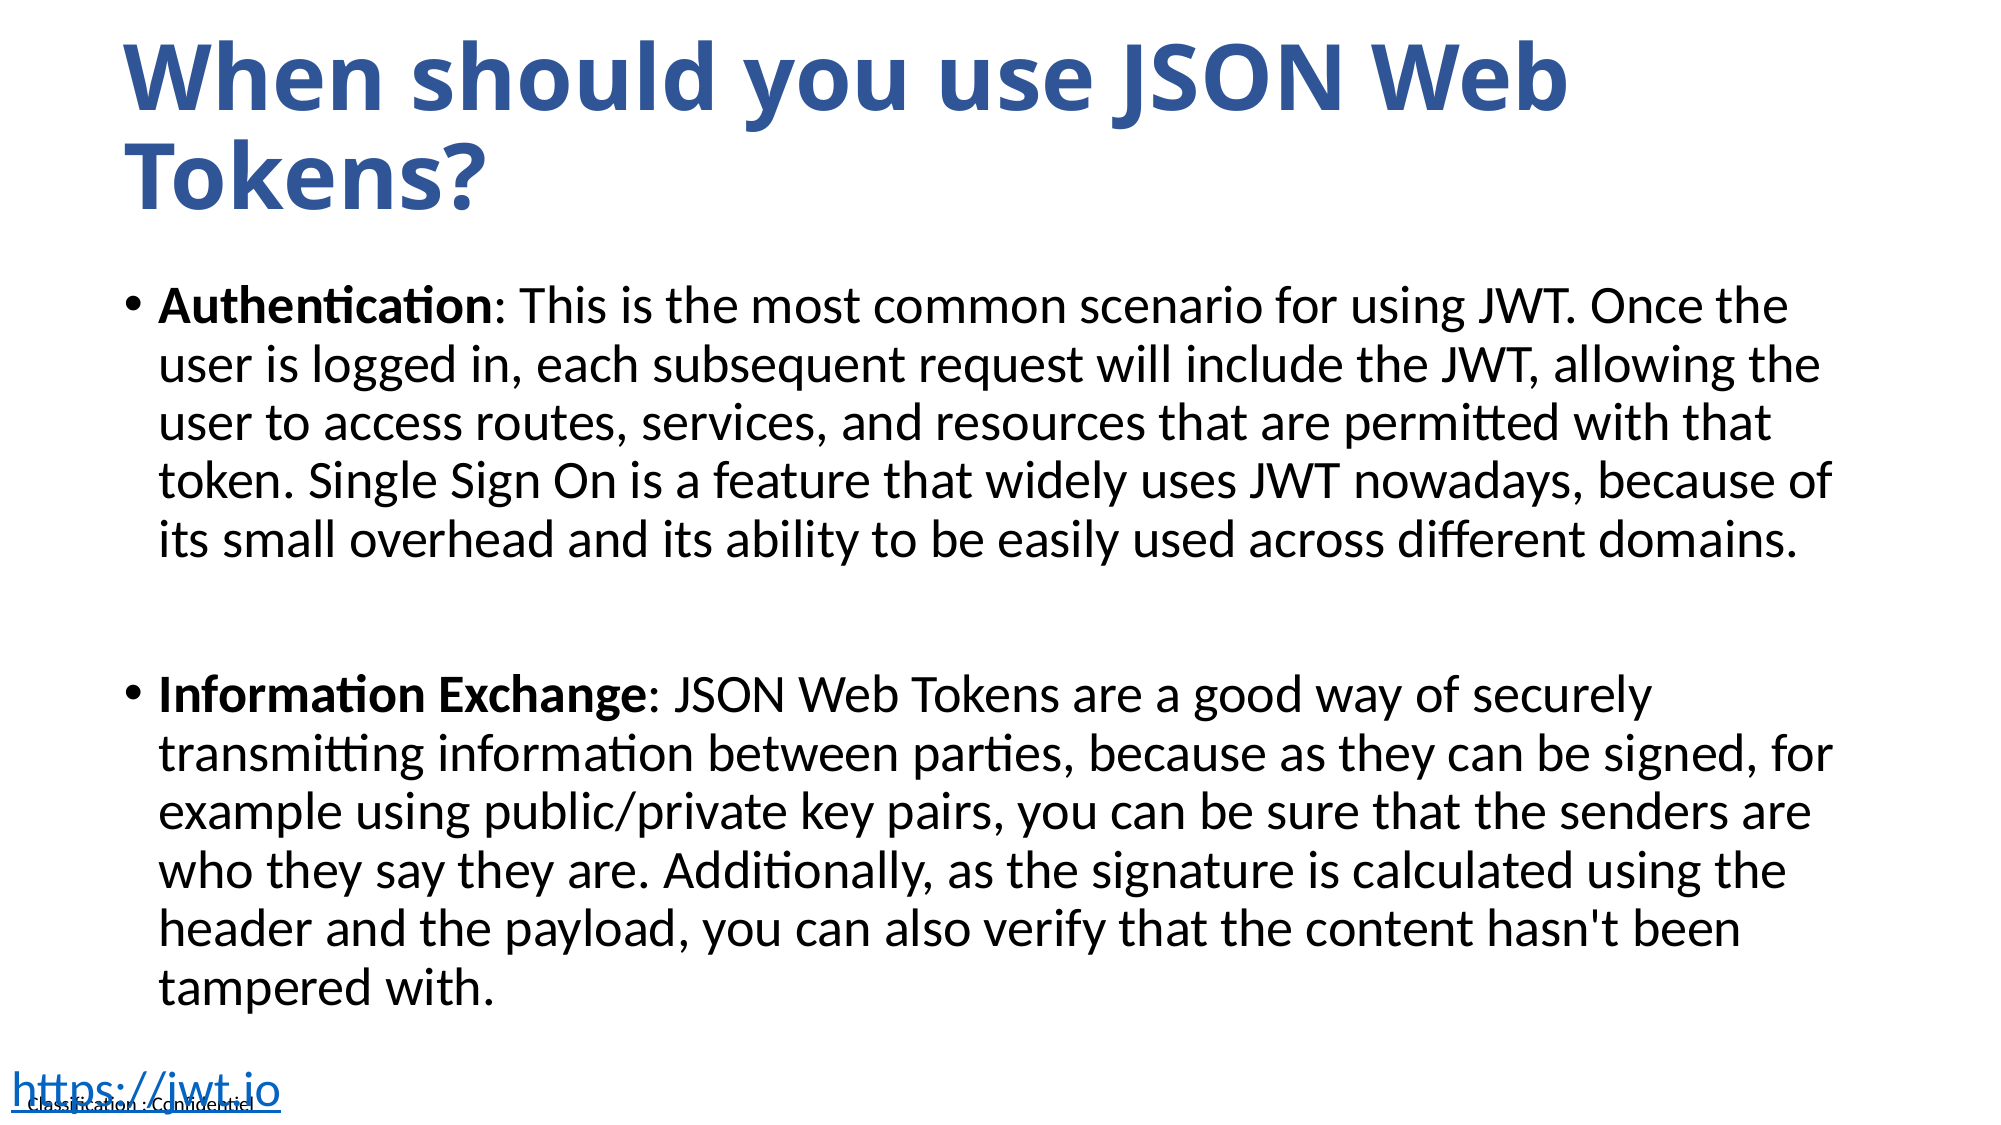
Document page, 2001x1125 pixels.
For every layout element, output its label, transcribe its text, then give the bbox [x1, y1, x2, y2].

title When should you use JSON Web Tokens? [108, 21, 1834, 240]
list Authentication: This is the most common scenario for using JWT. Once the user is logged in, each subsequent request will include the JWT, allowing the user to access routes, services, and resources that are permitted with that token. Single Sign On is a feature that widely uses JWT nowadays, because of its small overhead and its ability to be easily used across different domains. Information Exchange: JSON Web Tokens are a good way of securely transmitting information between parties, because as they can be signed, for example using public/private key pairs, you can be sure that the senders are who they say they are. Additionally, as the signature is calculated using the header and the payload, you can also verify that the content hasn't been tampered with. [108, 269, 1861, 1090]
text_box https://jwt.io [0, 1049, 296, 1124]
